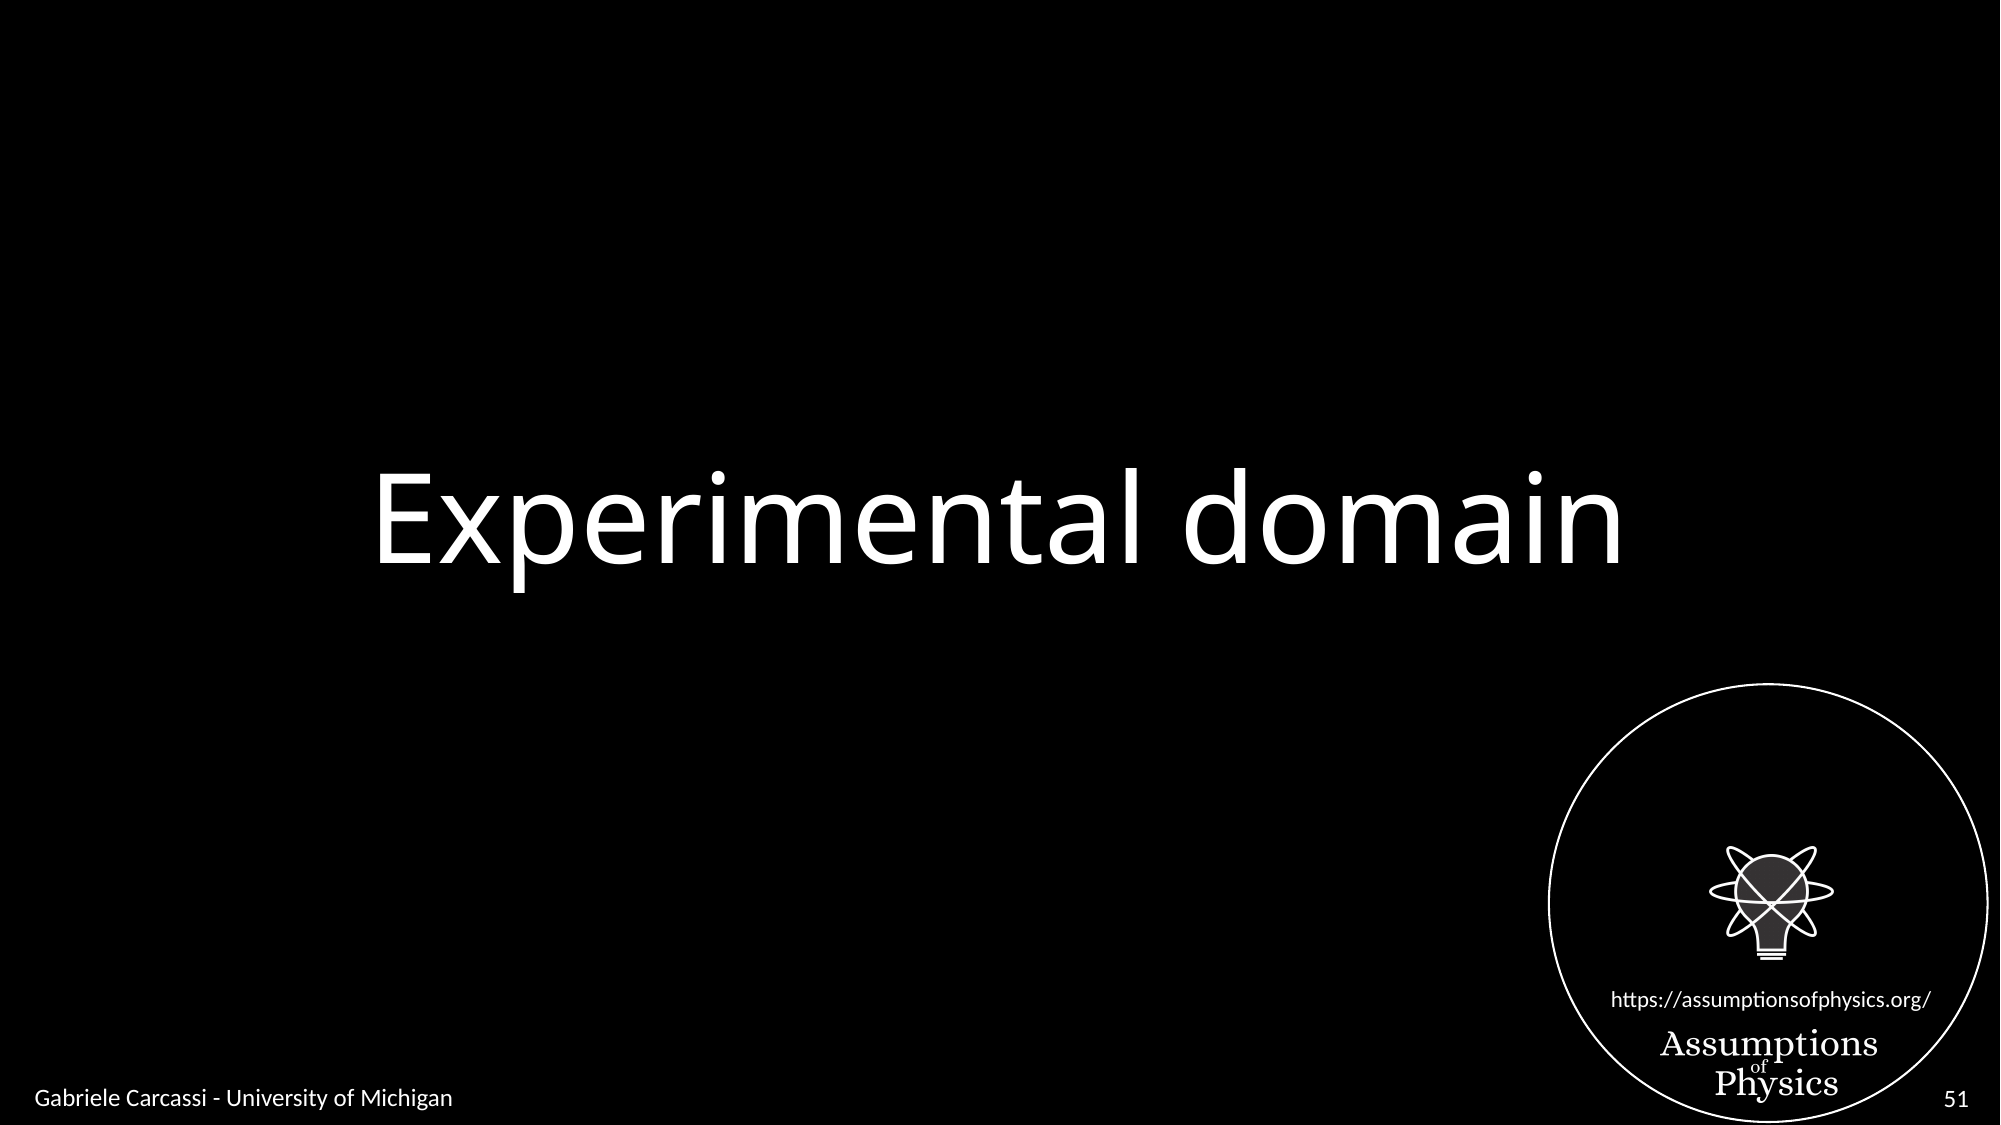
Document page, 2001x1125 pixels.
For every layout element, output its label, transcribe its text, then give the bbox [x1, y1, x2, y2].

title Experimental domain [136, 280, 1862, 749]
picture [1660, 1029, 1877, 1103]
picture [1709, 846, 1834, 960]
footer Gabriele Carcassi - University of Michigan [19, 1077, 999, 1116]
slide_number 51 [1893, 1078, 1985, 1116]
